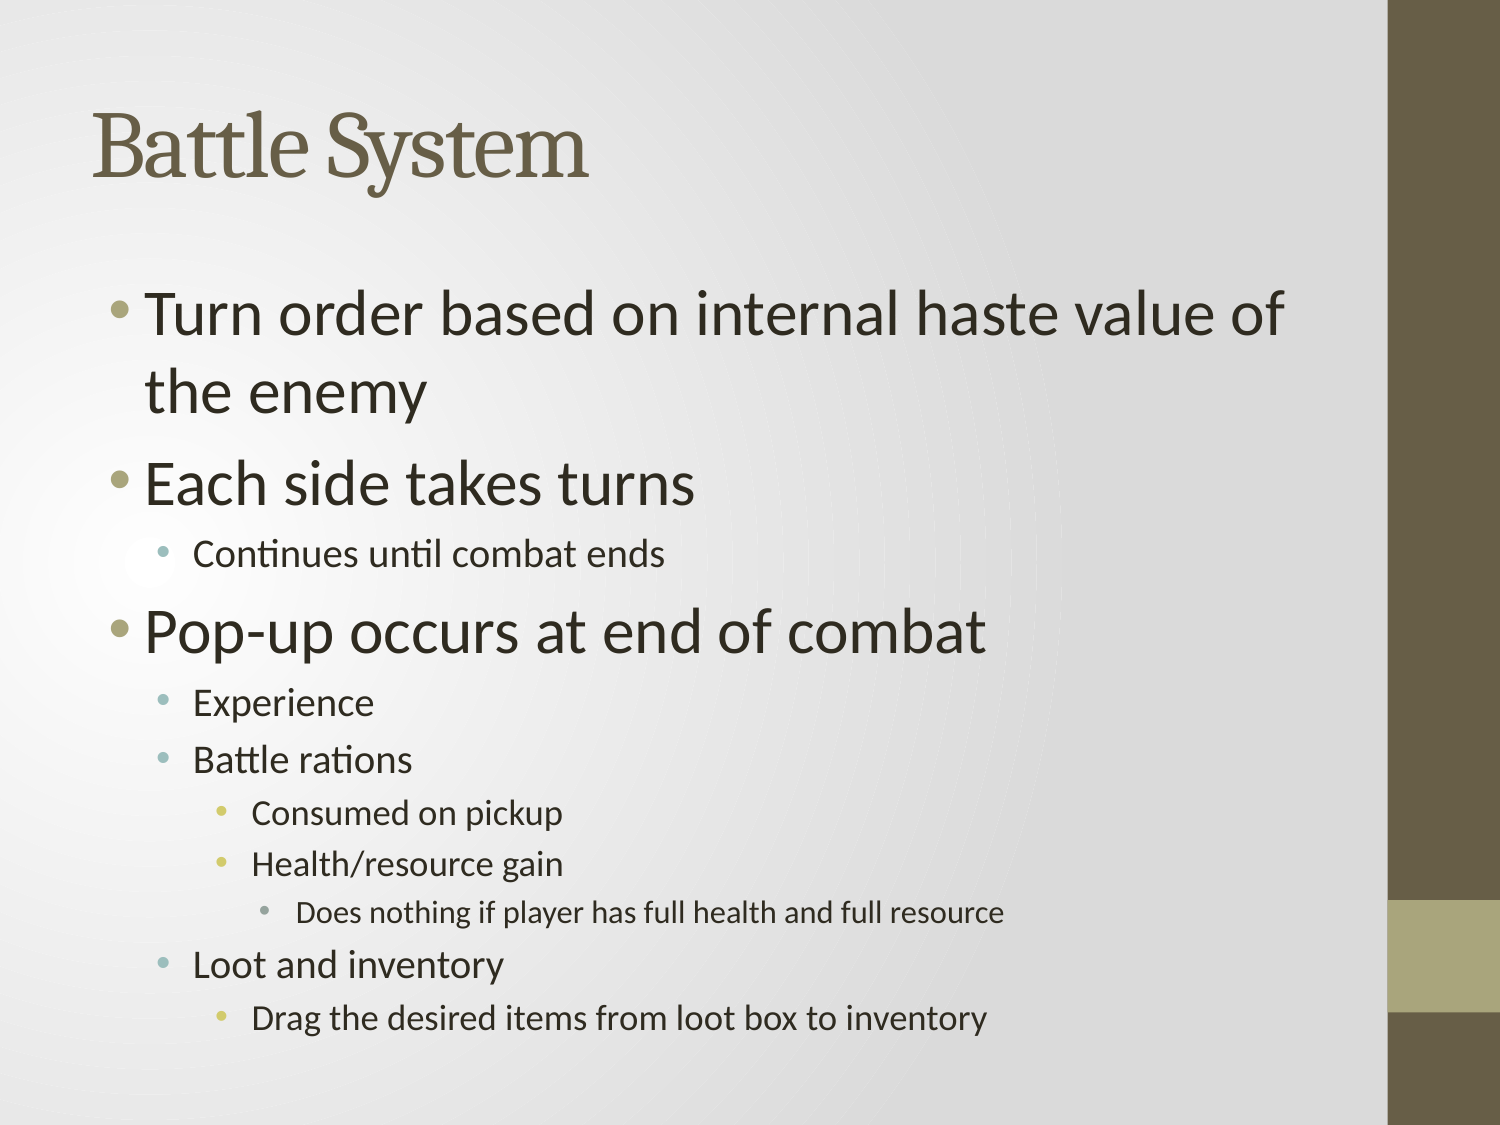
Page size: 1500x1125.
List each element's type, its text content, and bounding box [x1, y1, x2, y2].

list Turn order based on internal haste value of the enemy Each side takes turns Continues until combat ends Pop-up occurs at end of combat Experience Battle rations Consumed on pickup Health/resource gain Does nothing if player has full health and full resource Loot and inventory Drag the desired items from loot box to inventory [75, 262, 1325, 1050]
title Battle System [75, 45, 1325, 233]
